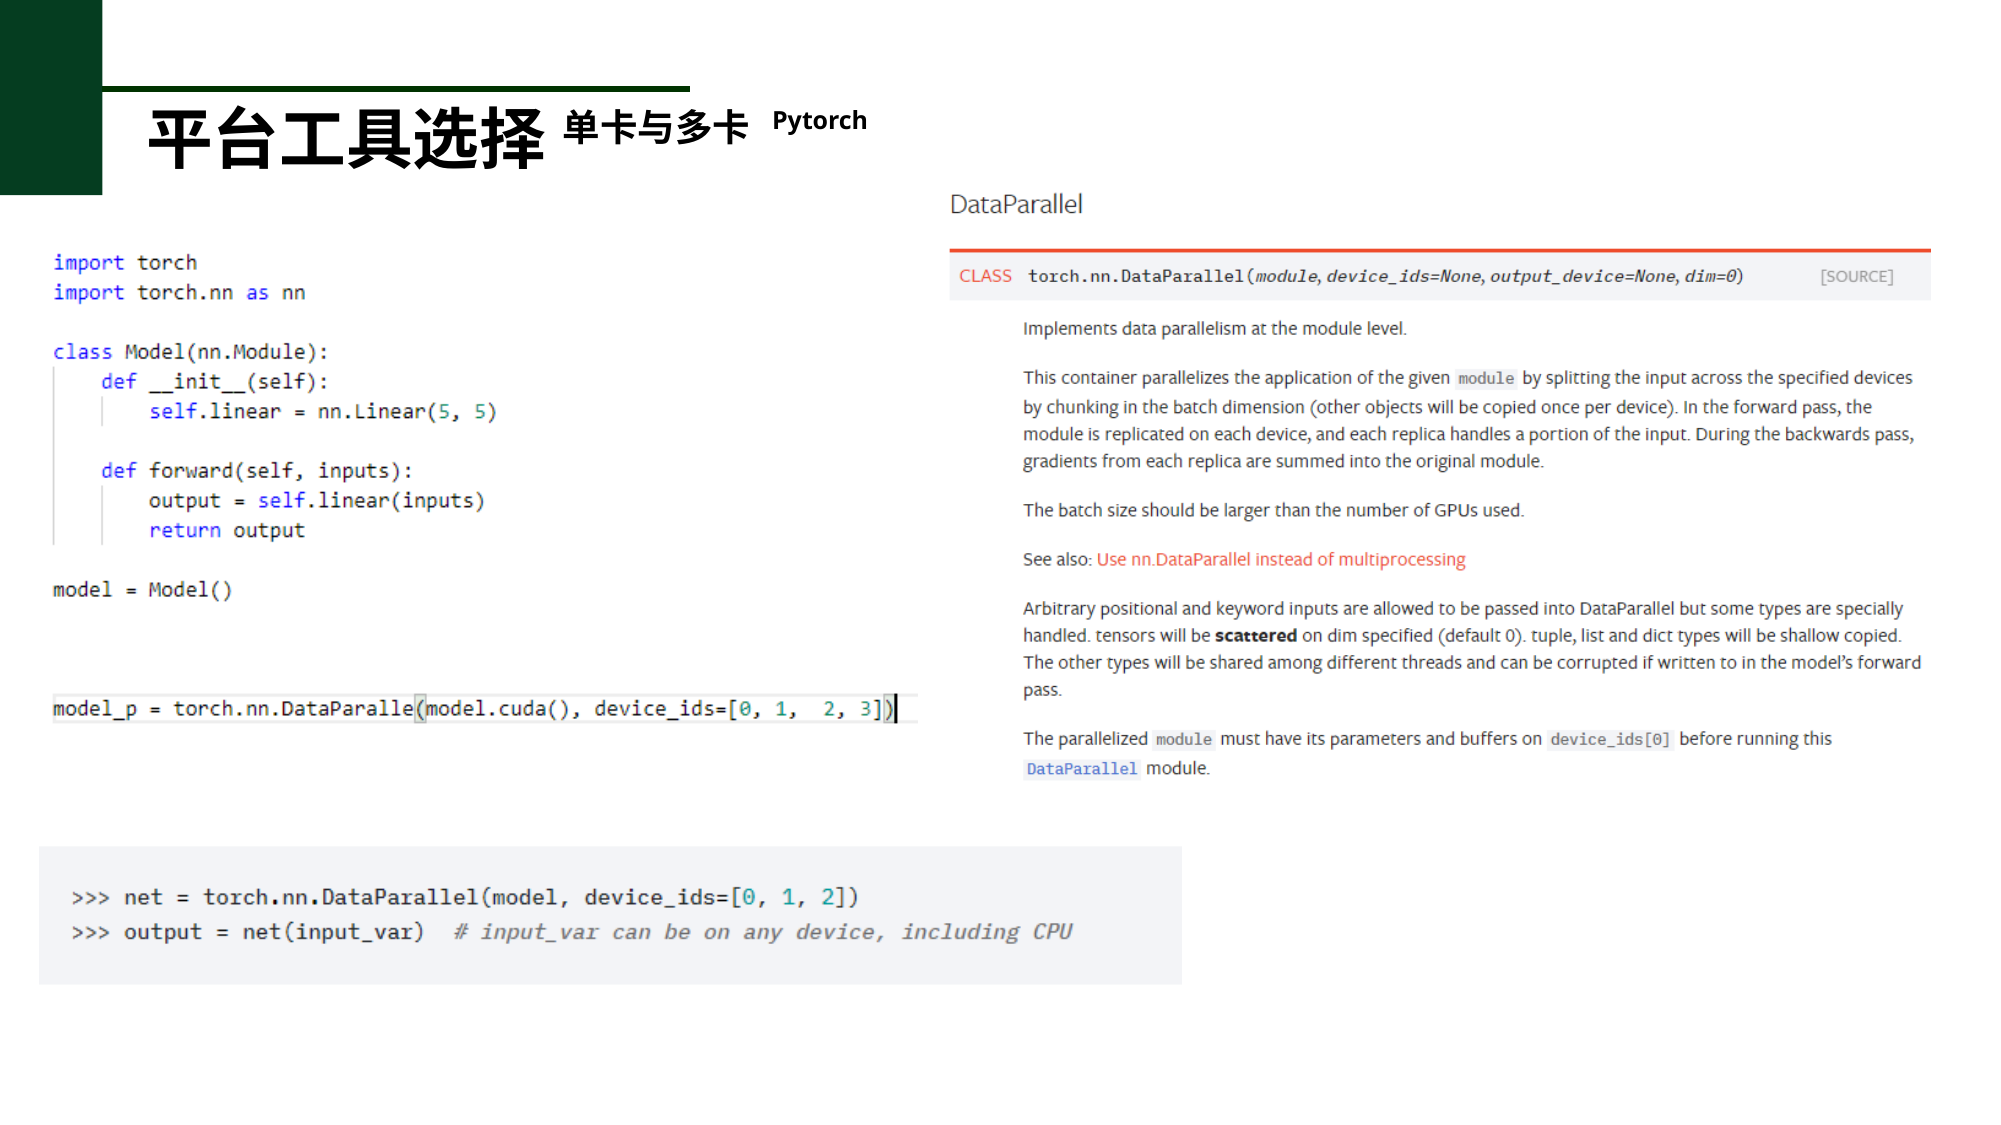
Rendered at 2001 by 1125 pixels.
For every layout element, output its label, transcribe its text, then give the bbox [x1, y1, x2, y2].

text_box 单卡与多卡 [548, 96, 792, 157]
picture [39, 248, 918, 733]
picture [940, 185, 1931, 783]
text_box Pytorch [757, 97, 1017, 142]
picture [39, 845, 1182, 988]
text_box 平台工具选择 [131, 89, 797, 184]
